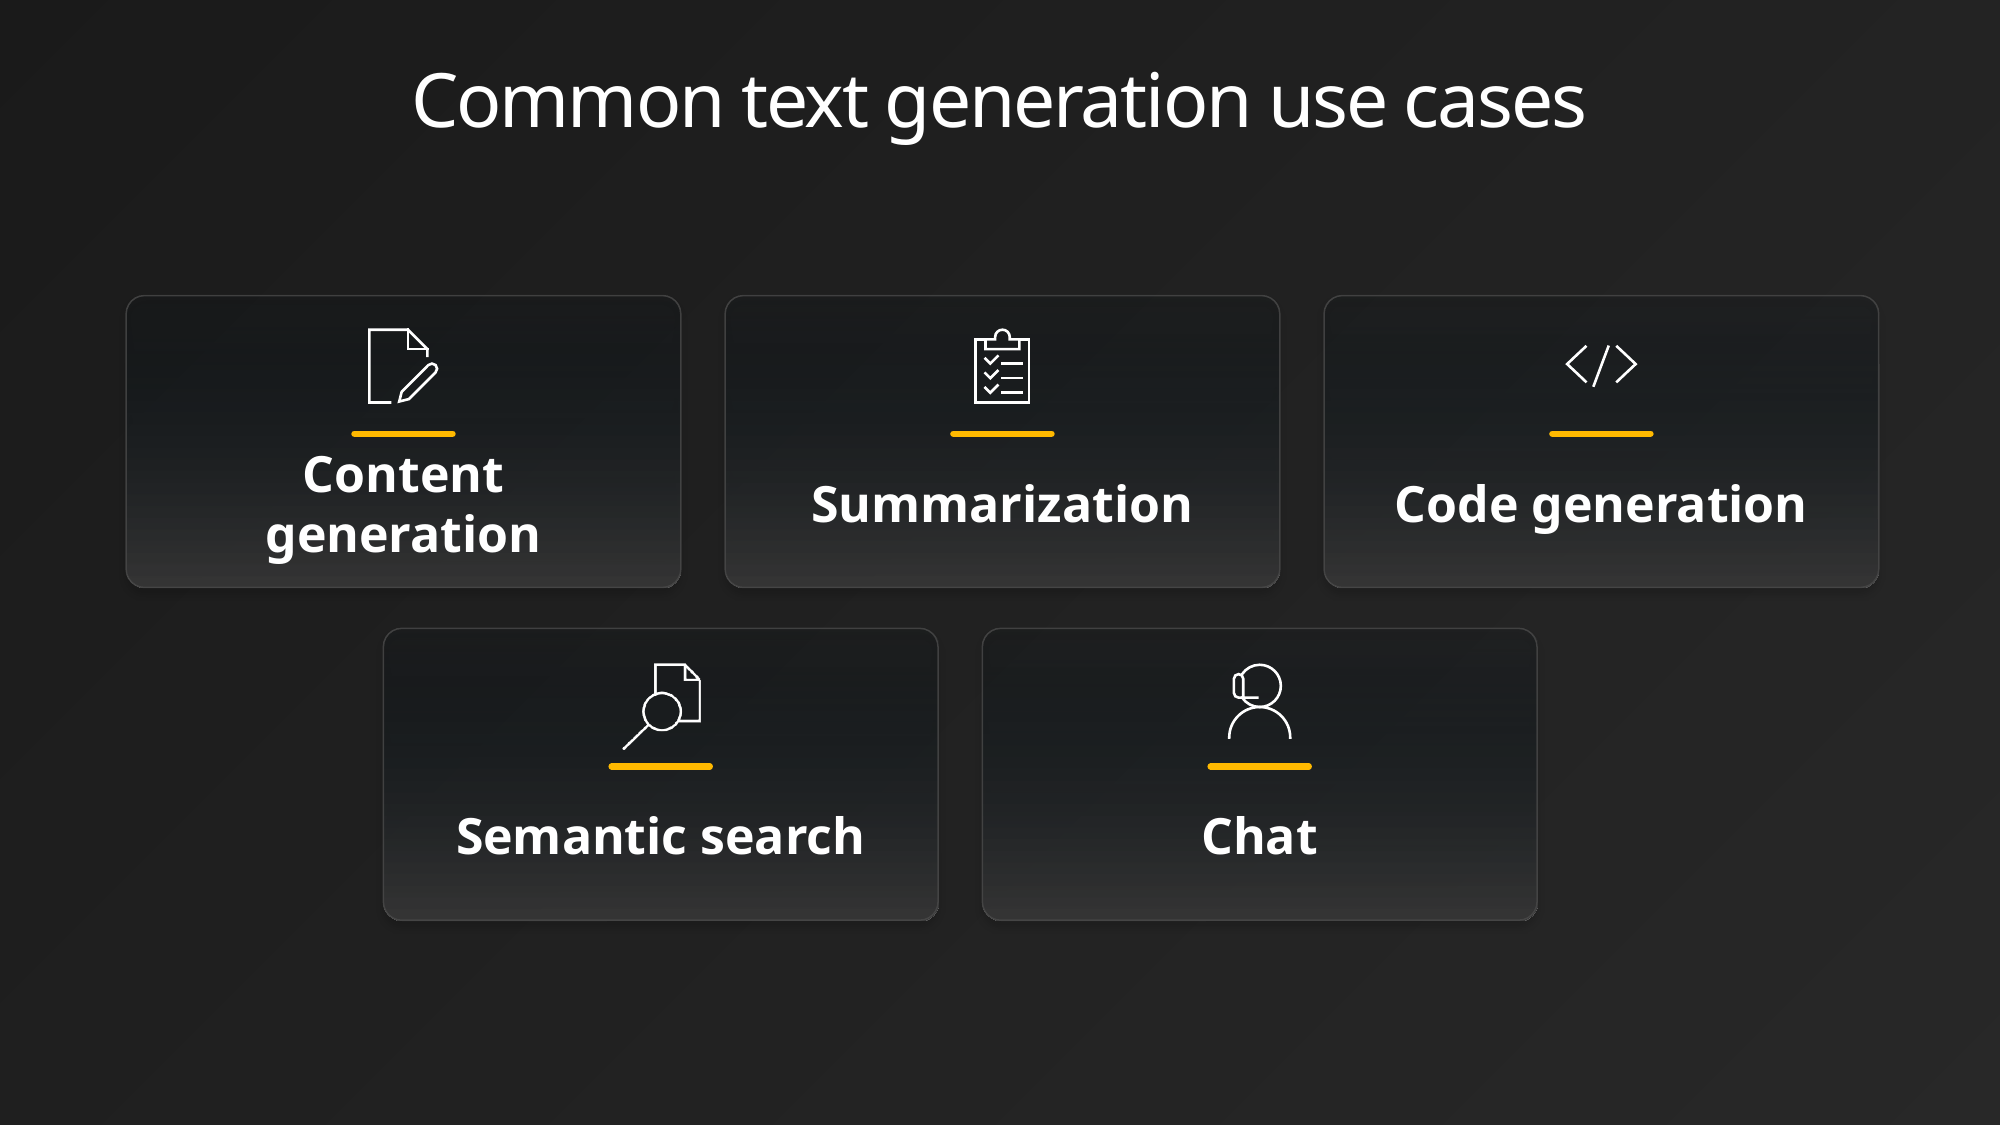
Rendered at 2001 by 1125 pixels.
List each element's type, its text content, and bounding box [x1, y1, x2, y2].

text_box [369, 329, 438, 403]
text_box [1229, 664, 1291, 738]
text_box [1323, 294, 1880, 589]
text_box [125, 294, 682, 589]
title Common text generation use cases [75, 47, 1924, 196]
text_box Code generation [1357, 471, 1845, 533]
text_box Summarization [758, 471, 1247, 533]
text_box [382, 627, 939, 922]
text_box Semantic search [417, 804, 905, 866]
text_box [1566, 346, 1636, 386]
text_box [724, 294, 1281, 589]
text_box [975, 329, 1030, 403]
text_box Chat [1016, 804, 1504, 866]
text_box Content generation [159, 471, 648, 533]
text_box [981, 627, 1538, 922]
picture [620, 662, 702, 753]
